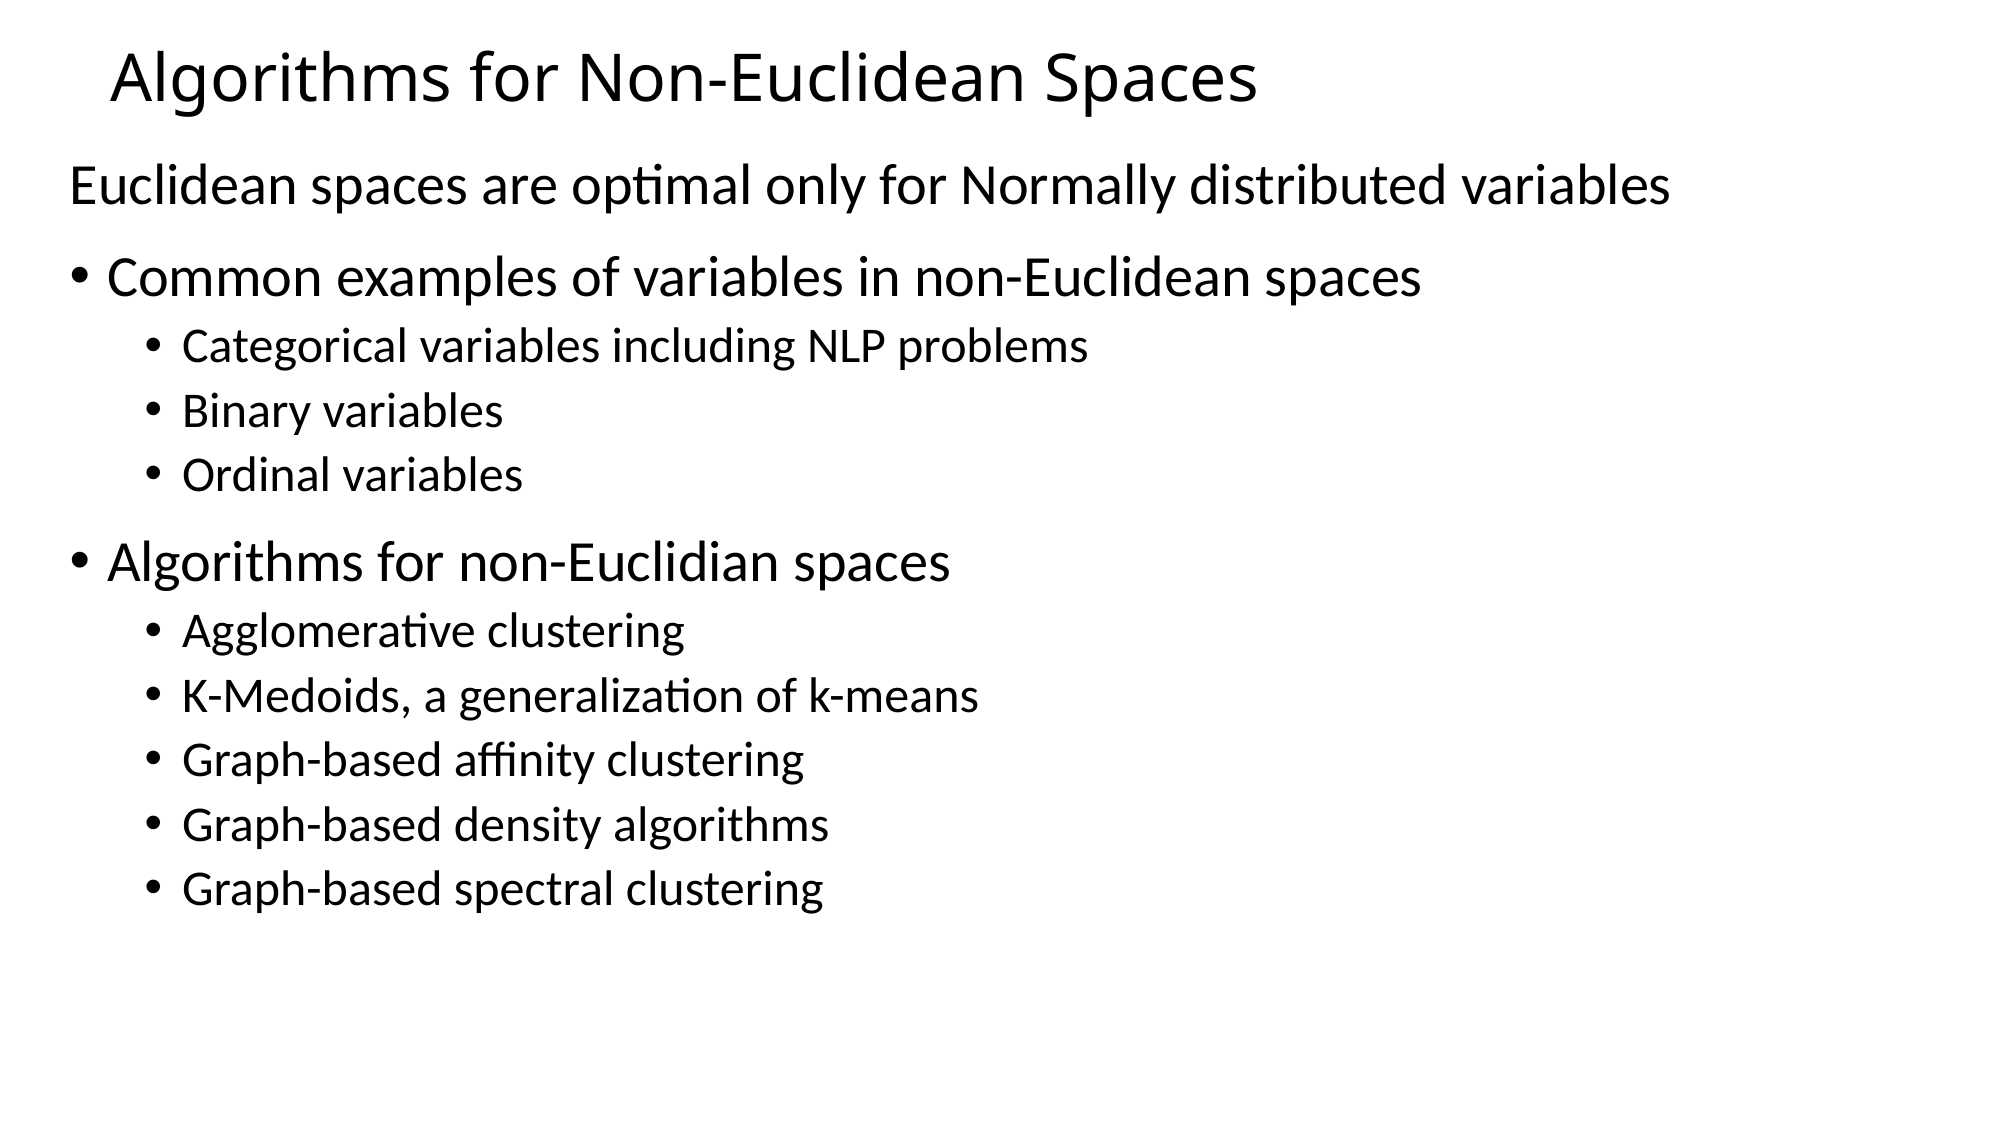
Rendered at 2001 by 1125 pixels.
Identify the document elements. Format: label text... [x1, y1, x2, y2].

title Algorithms for Non-Euclidean Spaces [95, 36, 1821, 124]
list Euclidean spaces are optimal only for Normally distributed variables Common examples of variables in non-Euclidean spaces Categorical variables including NLP problems Binary variables Ordinal variables Algorithms for non-Euclidian spaces Agglomerative clustering K-Medoids, a generalization of k-means Graph-based affinity clustering Graph-based density algorithms Graph-based spectral clustering [54, 146, 1946, 1082]
